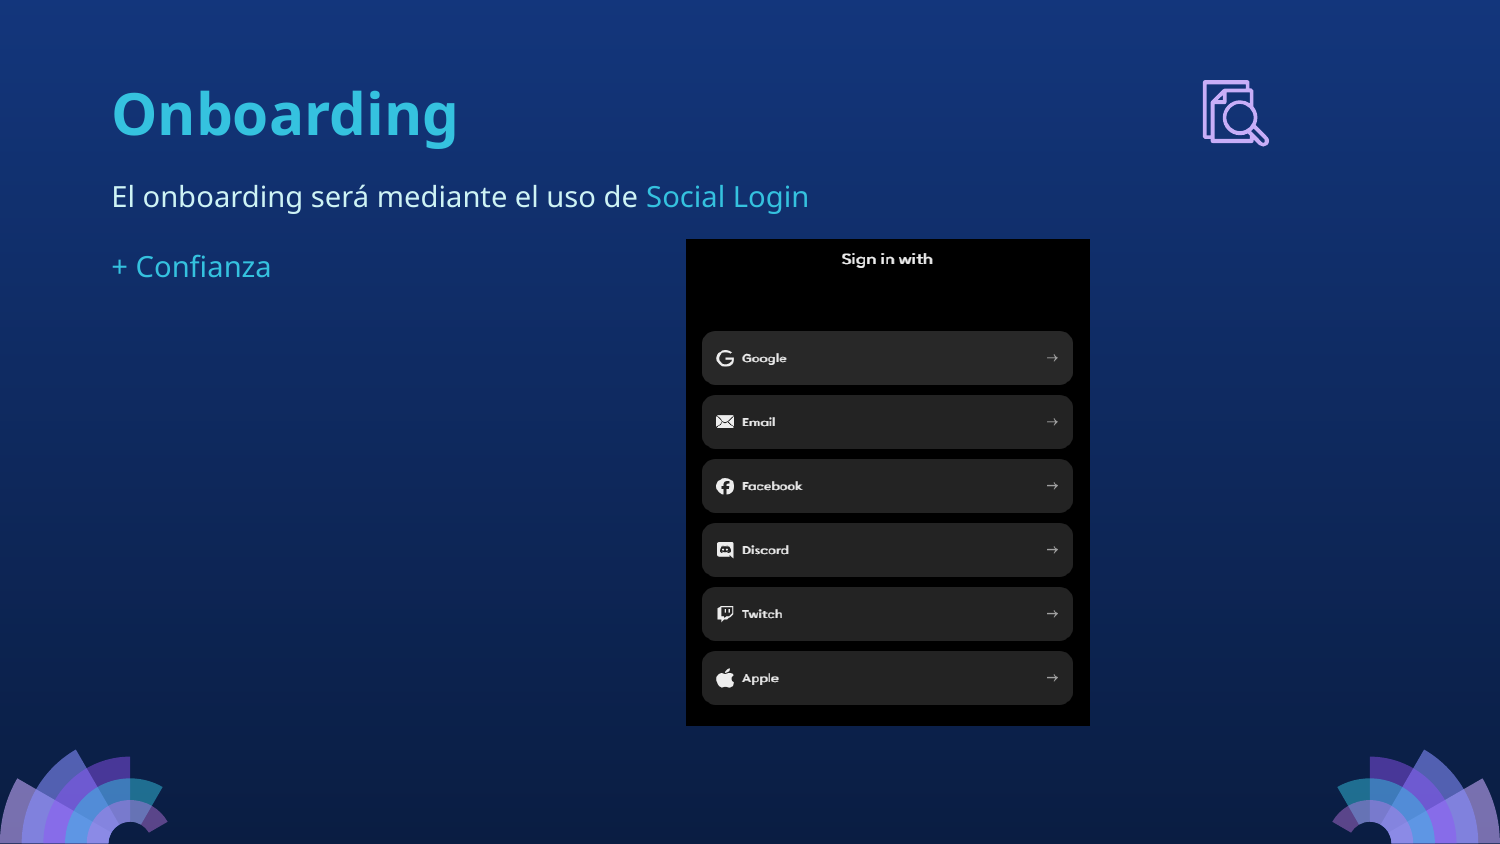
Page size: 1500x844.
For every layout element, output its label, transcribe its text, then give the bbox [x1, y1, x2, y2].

text_box [1202, 80, 1270, 147]
text_box Onboarding [96, 80, 1186, 145]
text_box El onboarding será mediante el uso de Social Login + Confianza [96, 163, 1365, 240]
picture [686, 239, 1090, 726]
